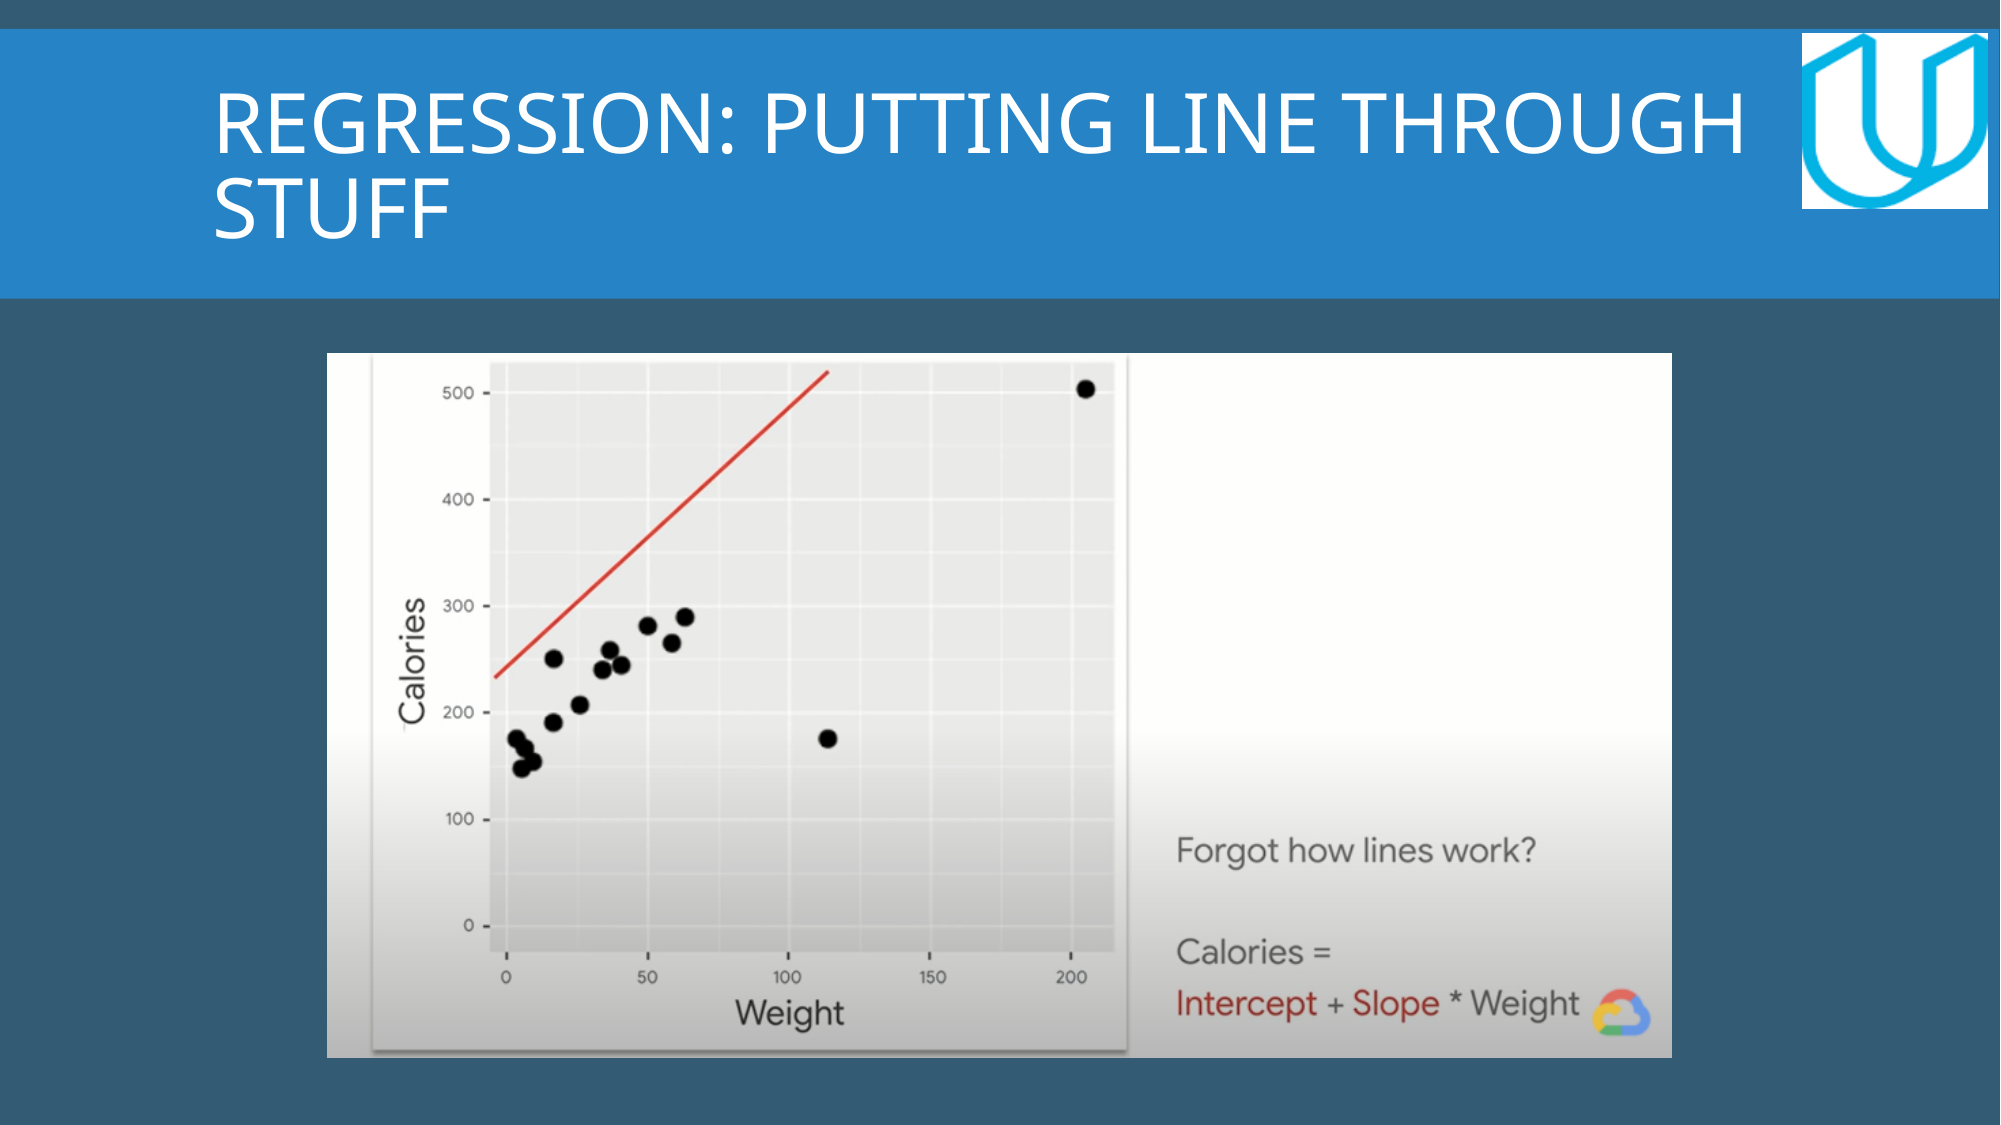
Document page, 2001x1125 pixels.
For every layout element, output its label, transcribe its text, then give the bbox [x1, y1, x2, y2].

text_box Regression: putting line through stuff [197, 46, 1802, 294]
picture [327, 353, 1673, 1058]
picture [1802, 33, 1988, 167]
picture [1932, 48, 1973, 166]
picture [1876, 124, 1988, 209]
picture [1816, 47, 1911, 197]
picture [1802, 149, 1866, 209]
text_box [197, 329, 1802, 1020]
